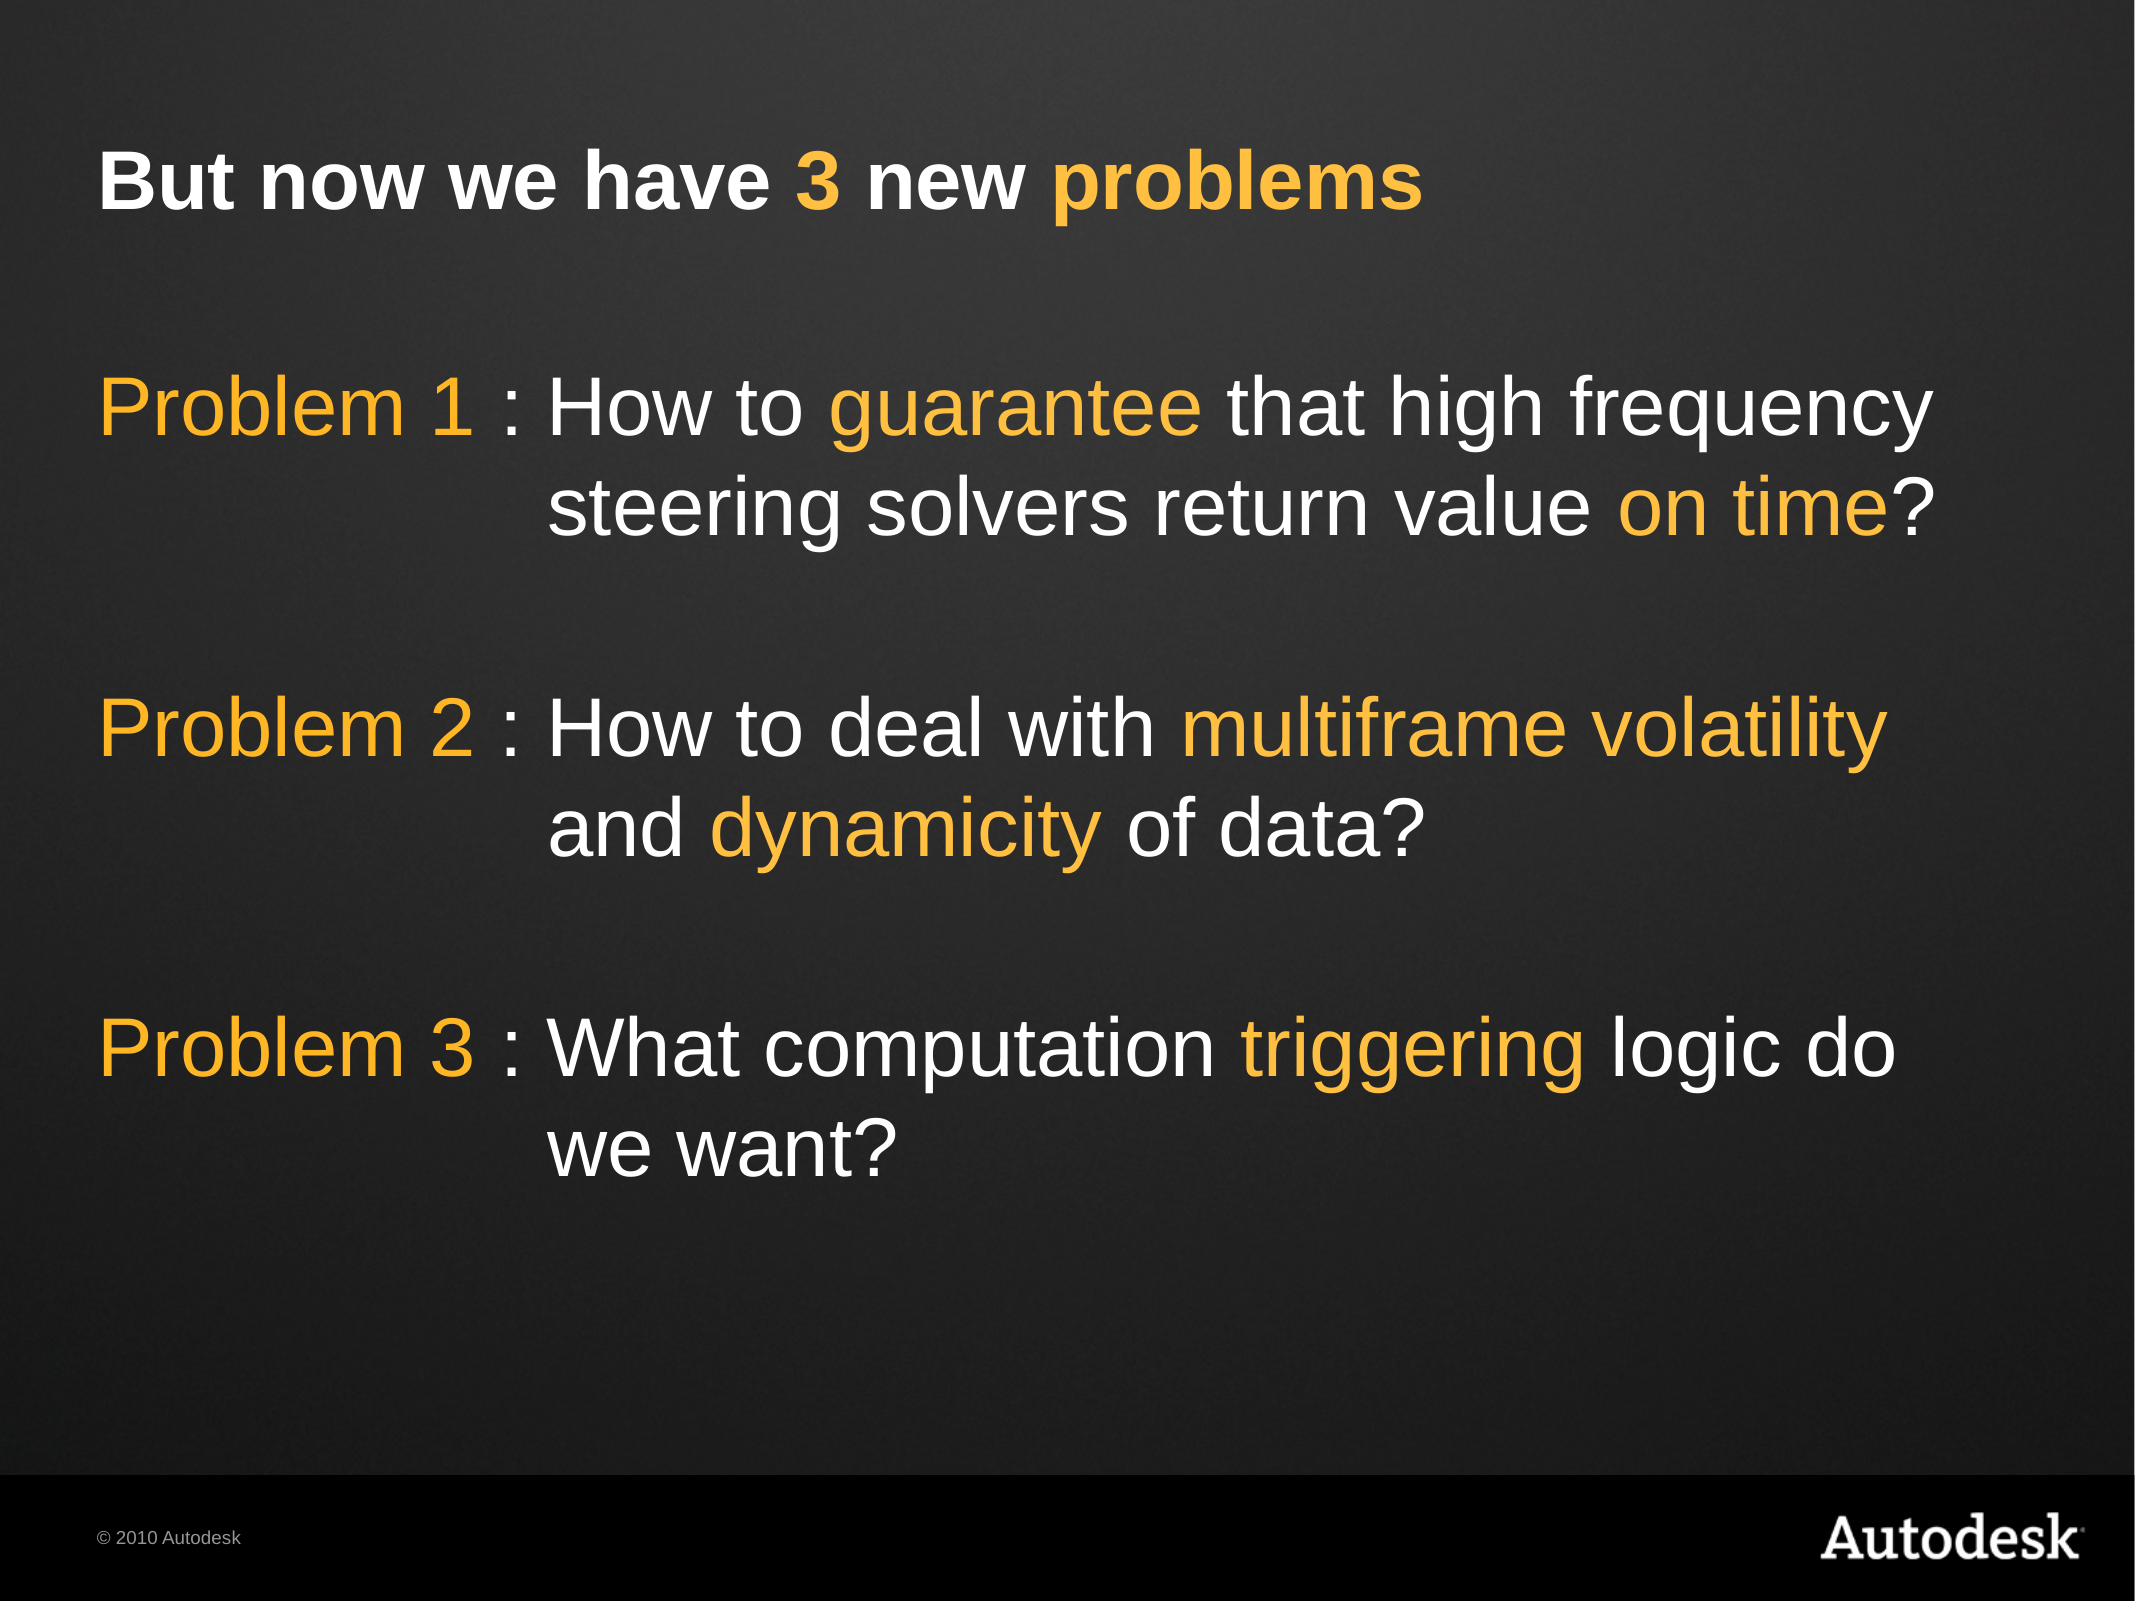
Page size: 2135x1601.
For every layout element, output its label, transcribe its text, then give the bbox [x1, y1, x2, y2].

title But now we have 3 new problems [96, 59, 2028, 293]
list Problem 1 : How to guarantee that high frequency steering solvers return value on time? Problem 2 : How to deal with multiframe volatility and dynamicity of data? Problem 3 : What computation triggering logic do we want? [96, 351, 2028, 1452]
picture [0, 0, 2135, 1601]
